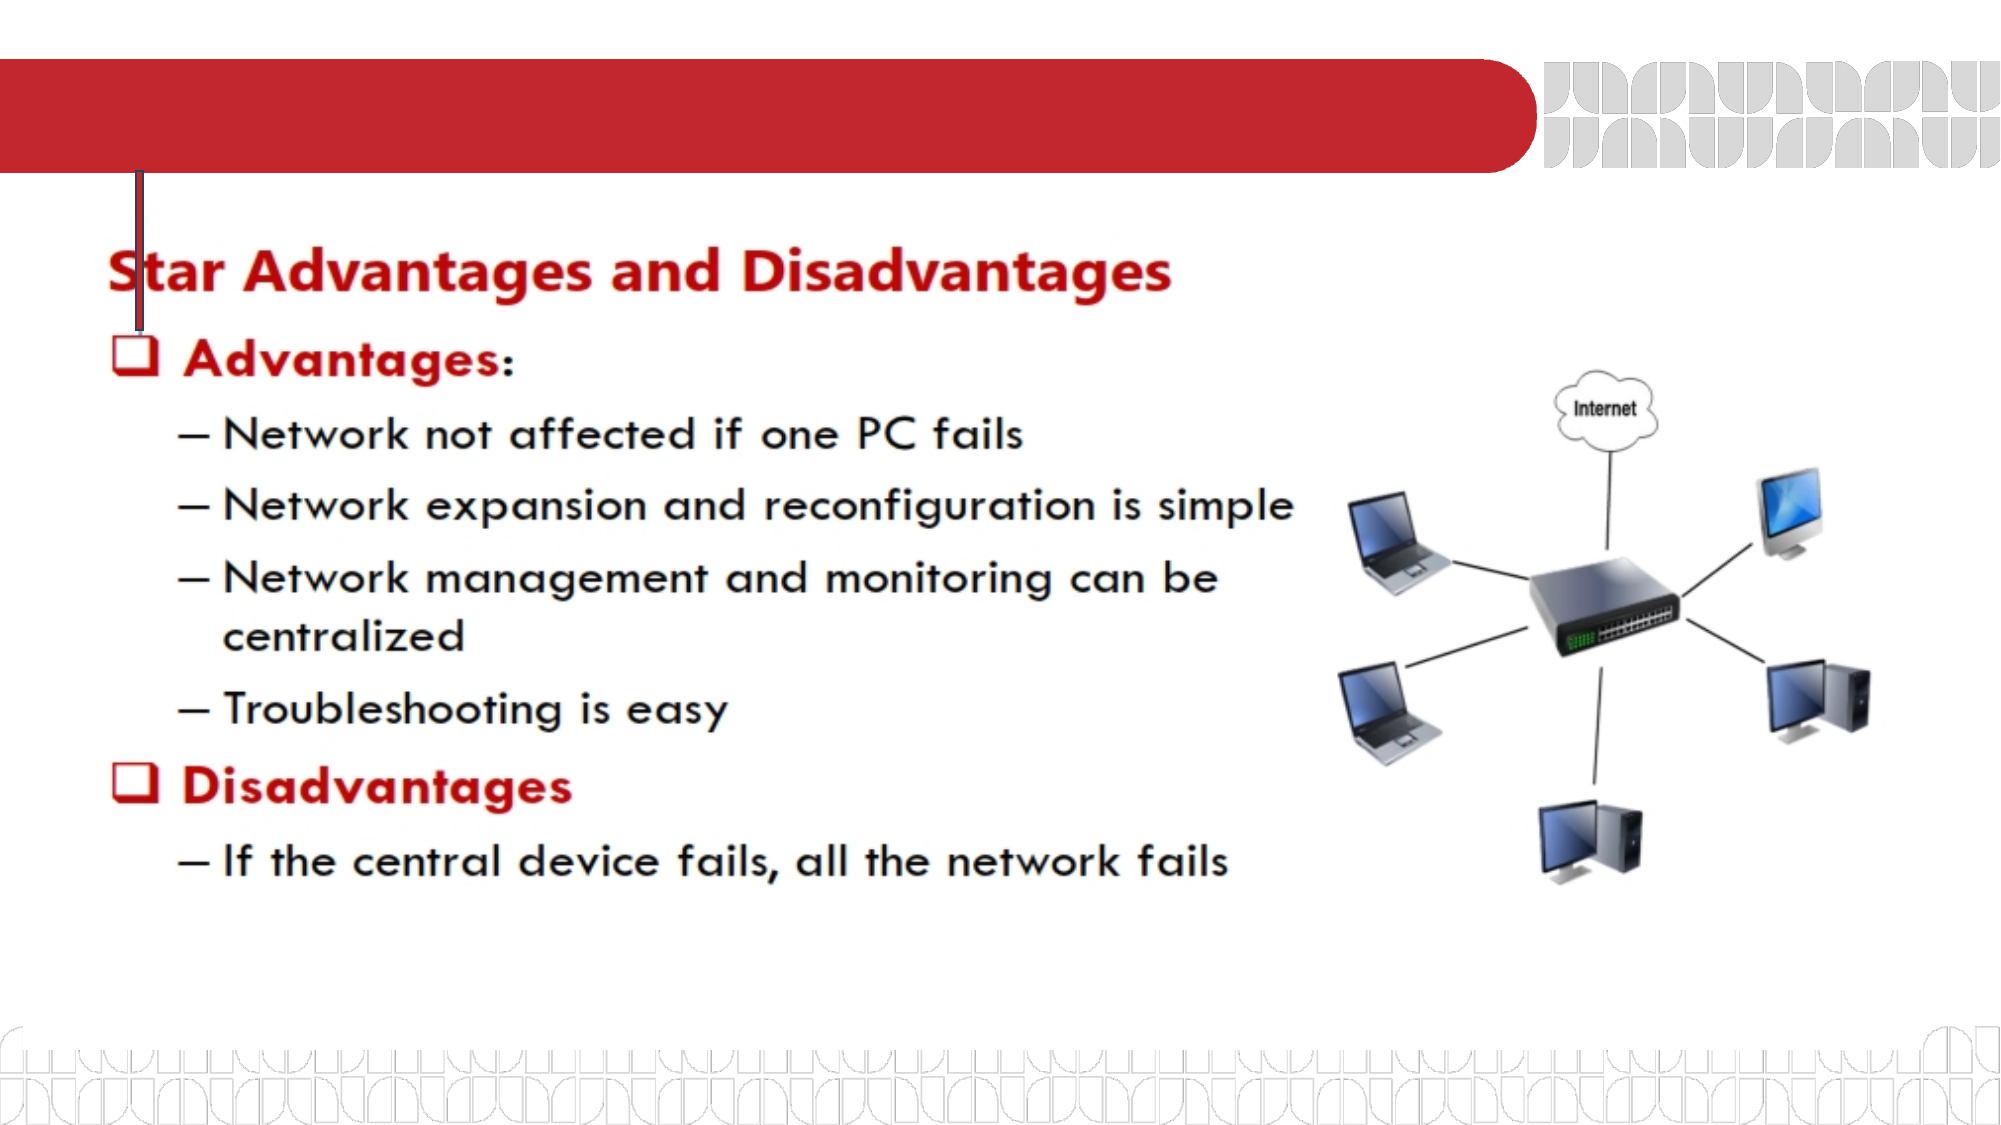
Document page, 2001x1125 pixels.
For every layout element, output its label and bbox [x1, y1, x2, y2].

text_box [135, 171, 144, 212]
picture [1542, 59, 2001, 168]
picture [0, 215, 2000, 1125]
picture [0, 59, 1537, 173]
